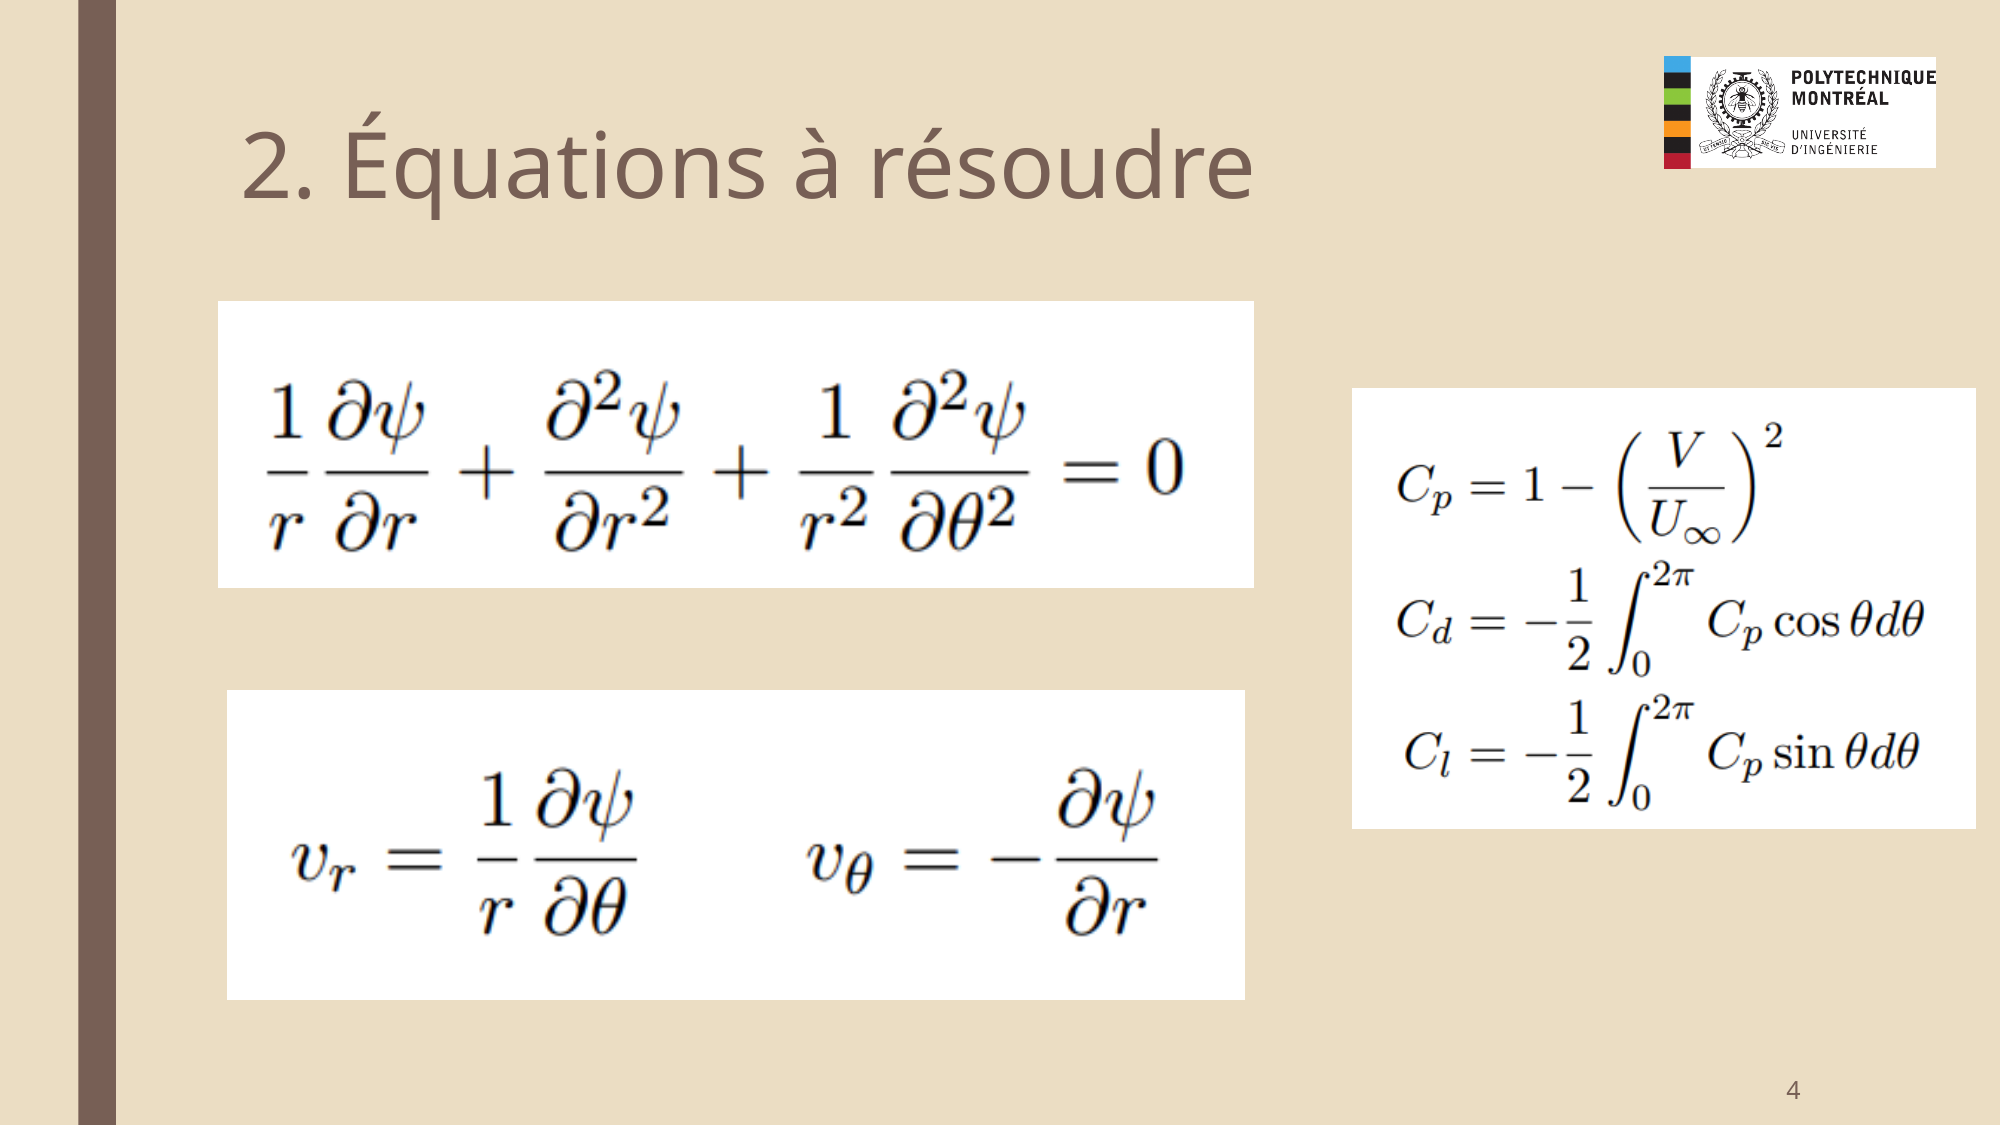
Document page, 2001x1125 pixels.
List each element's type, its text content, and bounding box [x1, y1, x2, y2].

picture [218, 301, 1254, 588]
picture [227, 690, 1245, 1000]
picture [1664, 56, 1936, 169]
slide_number 4 [1553, 1058, 1816, 1125]
picture [1352, 388, 1976, 829]
text_box 2. Équations à résoudre [224, 112, 1800, 357]
